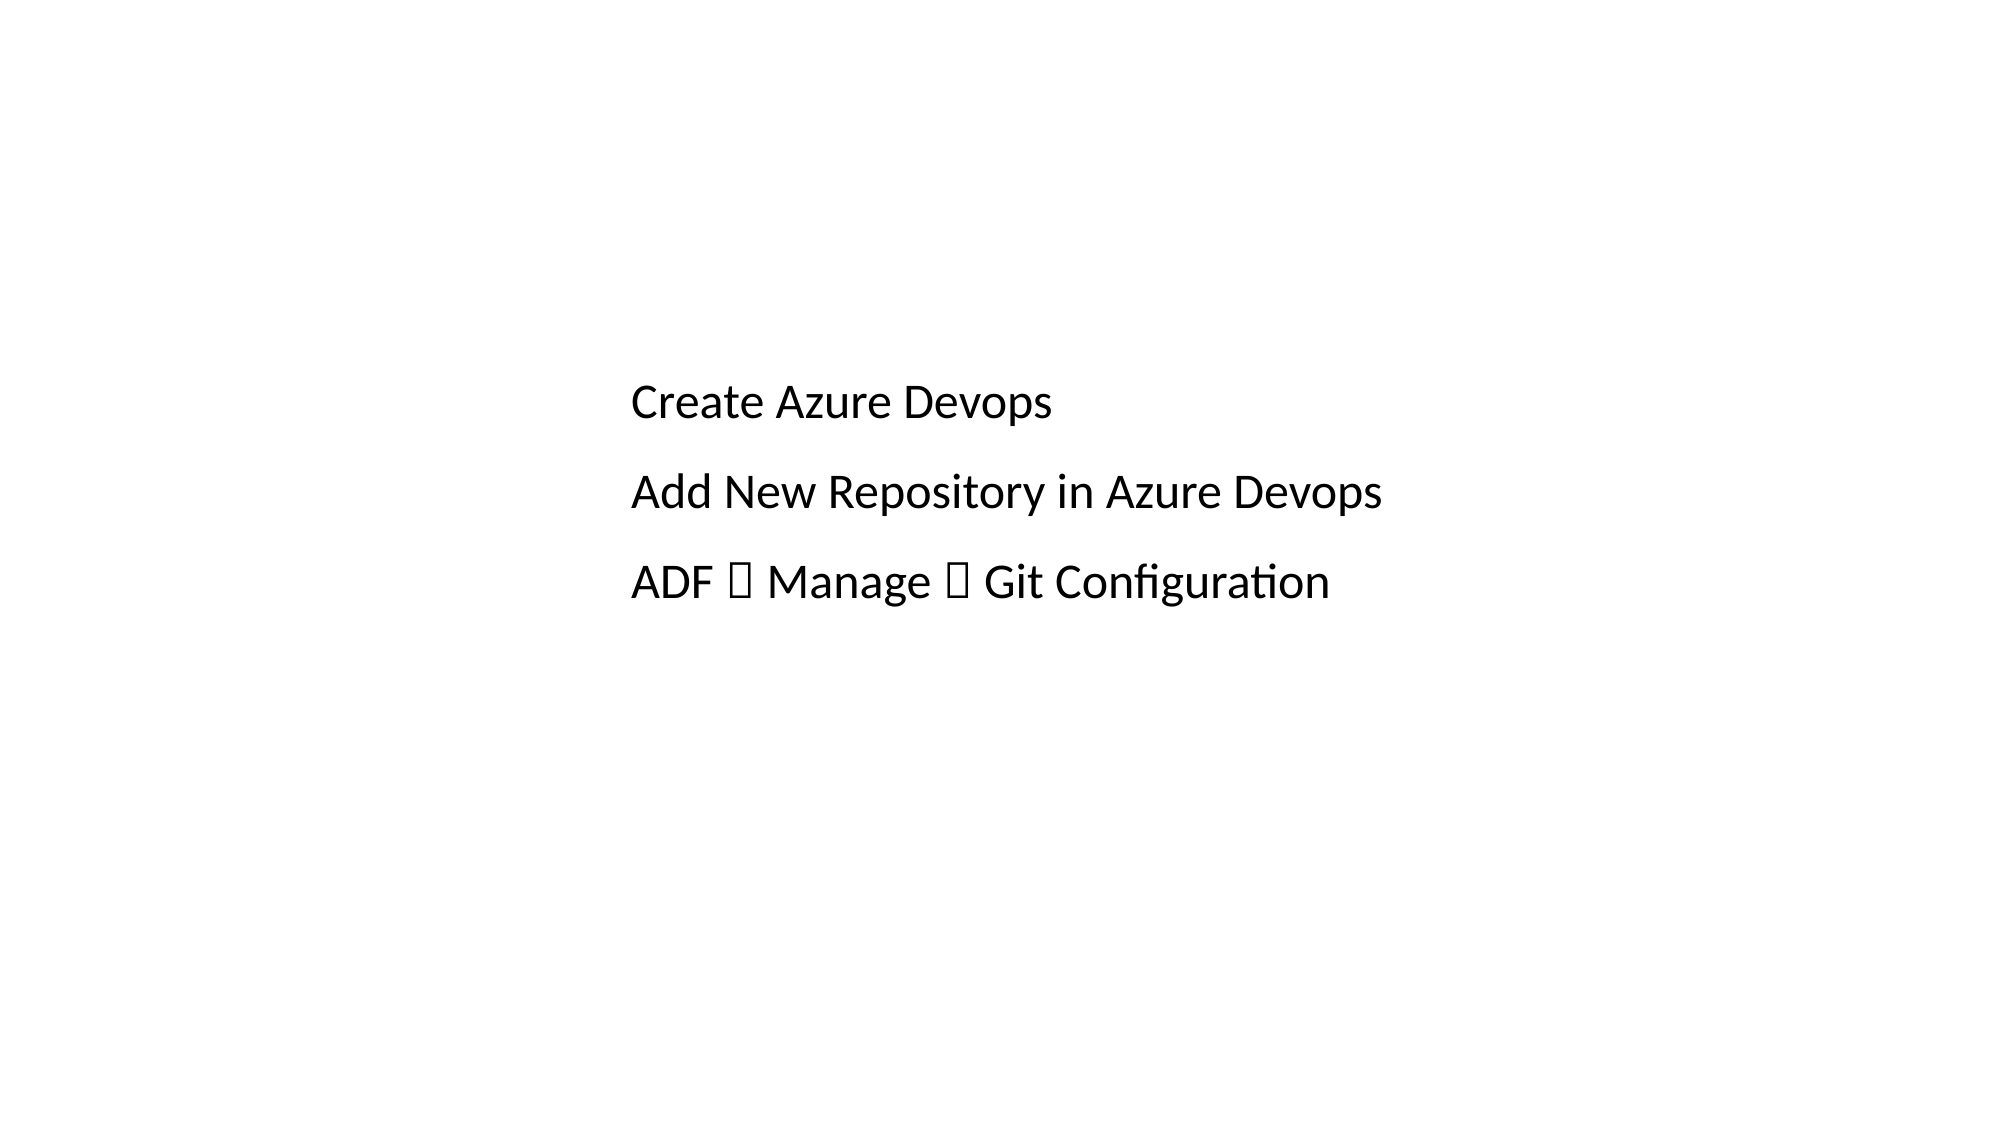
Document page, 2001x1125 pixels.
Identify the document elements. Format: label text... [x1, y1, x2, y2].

text_box Create Azure Devops Add New Repository in Azure Devops ADF  Manage  Git Configuration [616, 330, 1399, 616]
